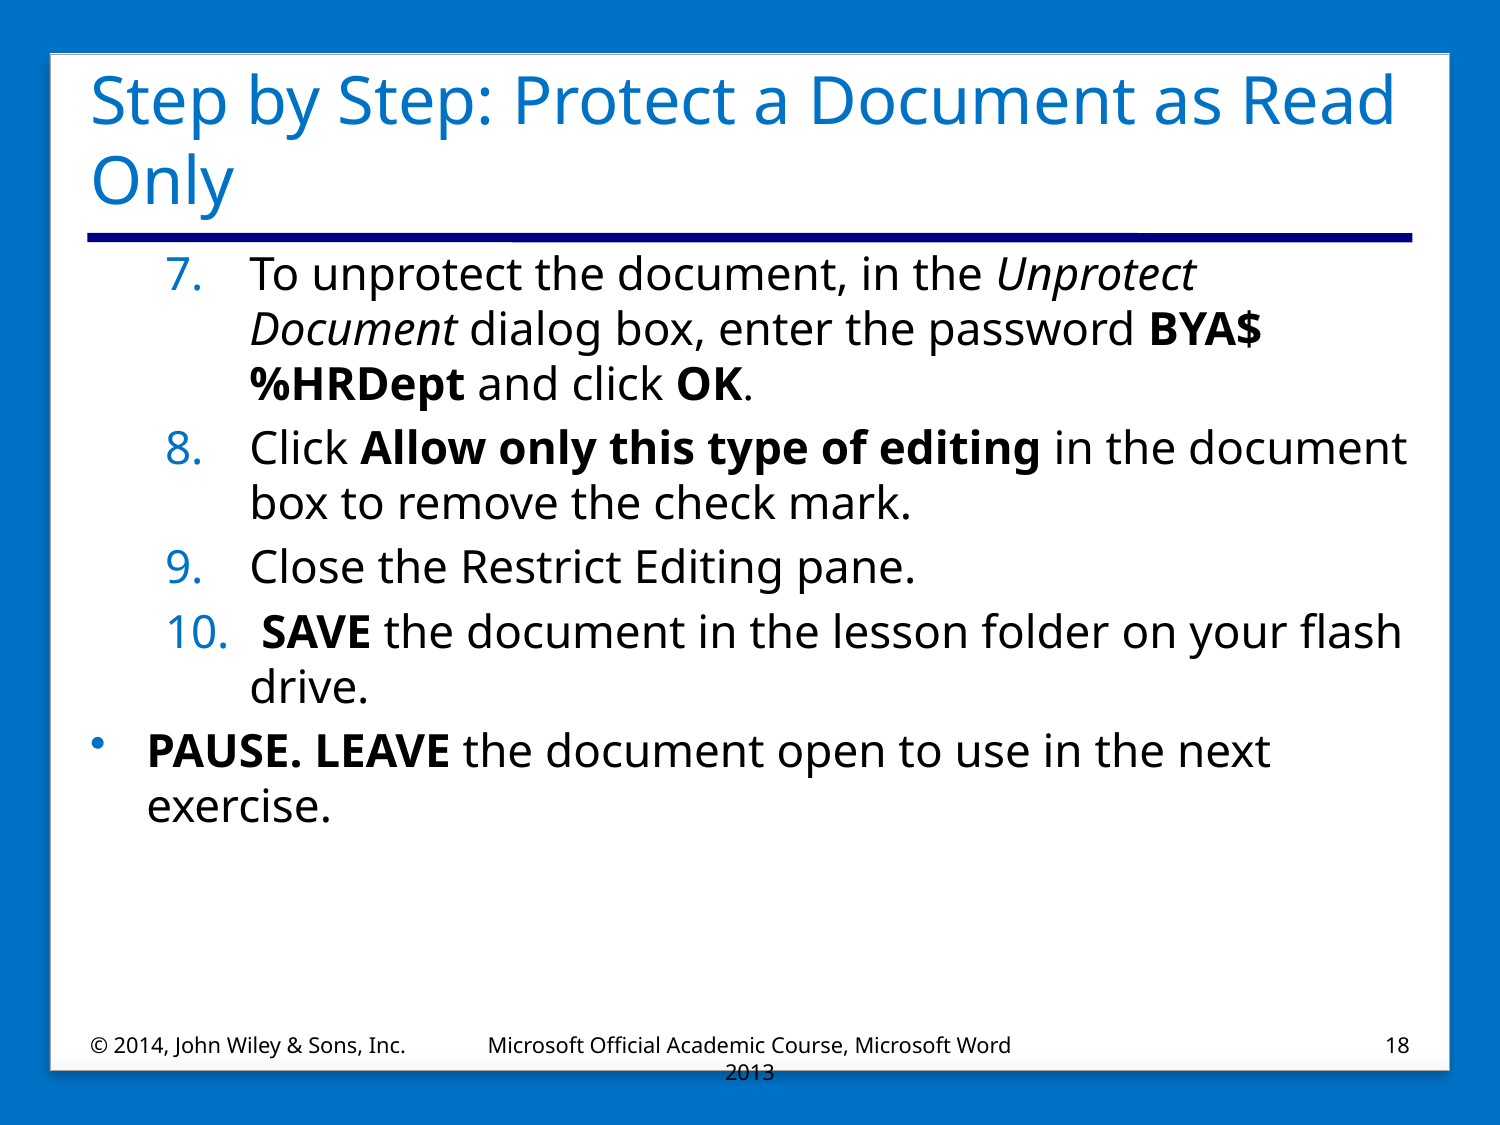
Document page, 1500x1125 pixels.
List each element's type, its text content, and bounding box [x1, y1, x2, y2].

slide_number 18 [1074, 1024, 1426, 1103]
slide_number © 2014, John Wiley & Sons, Inc. [74, 1024, 426, 1103]
footer Microsoft Official Academic Course, Microsoft Word 2013 [449, 1024, 1051, 1103]
list To unprotect the document, in the Unprotect Document dialog box, enter the password BYA$%HRDept and click OK. Click Allow only this type of editing in the document box to remove the check mark. Close the Restrict Editing pane. SAVE the document in the lesson folder on your flash drive. PAUSE. LEAVE the document open to use in the next exercise. [75, 237, 1425, 1063]
title Step by Step: Protect a Document as Read Only [74, 74, 1426, 226]
